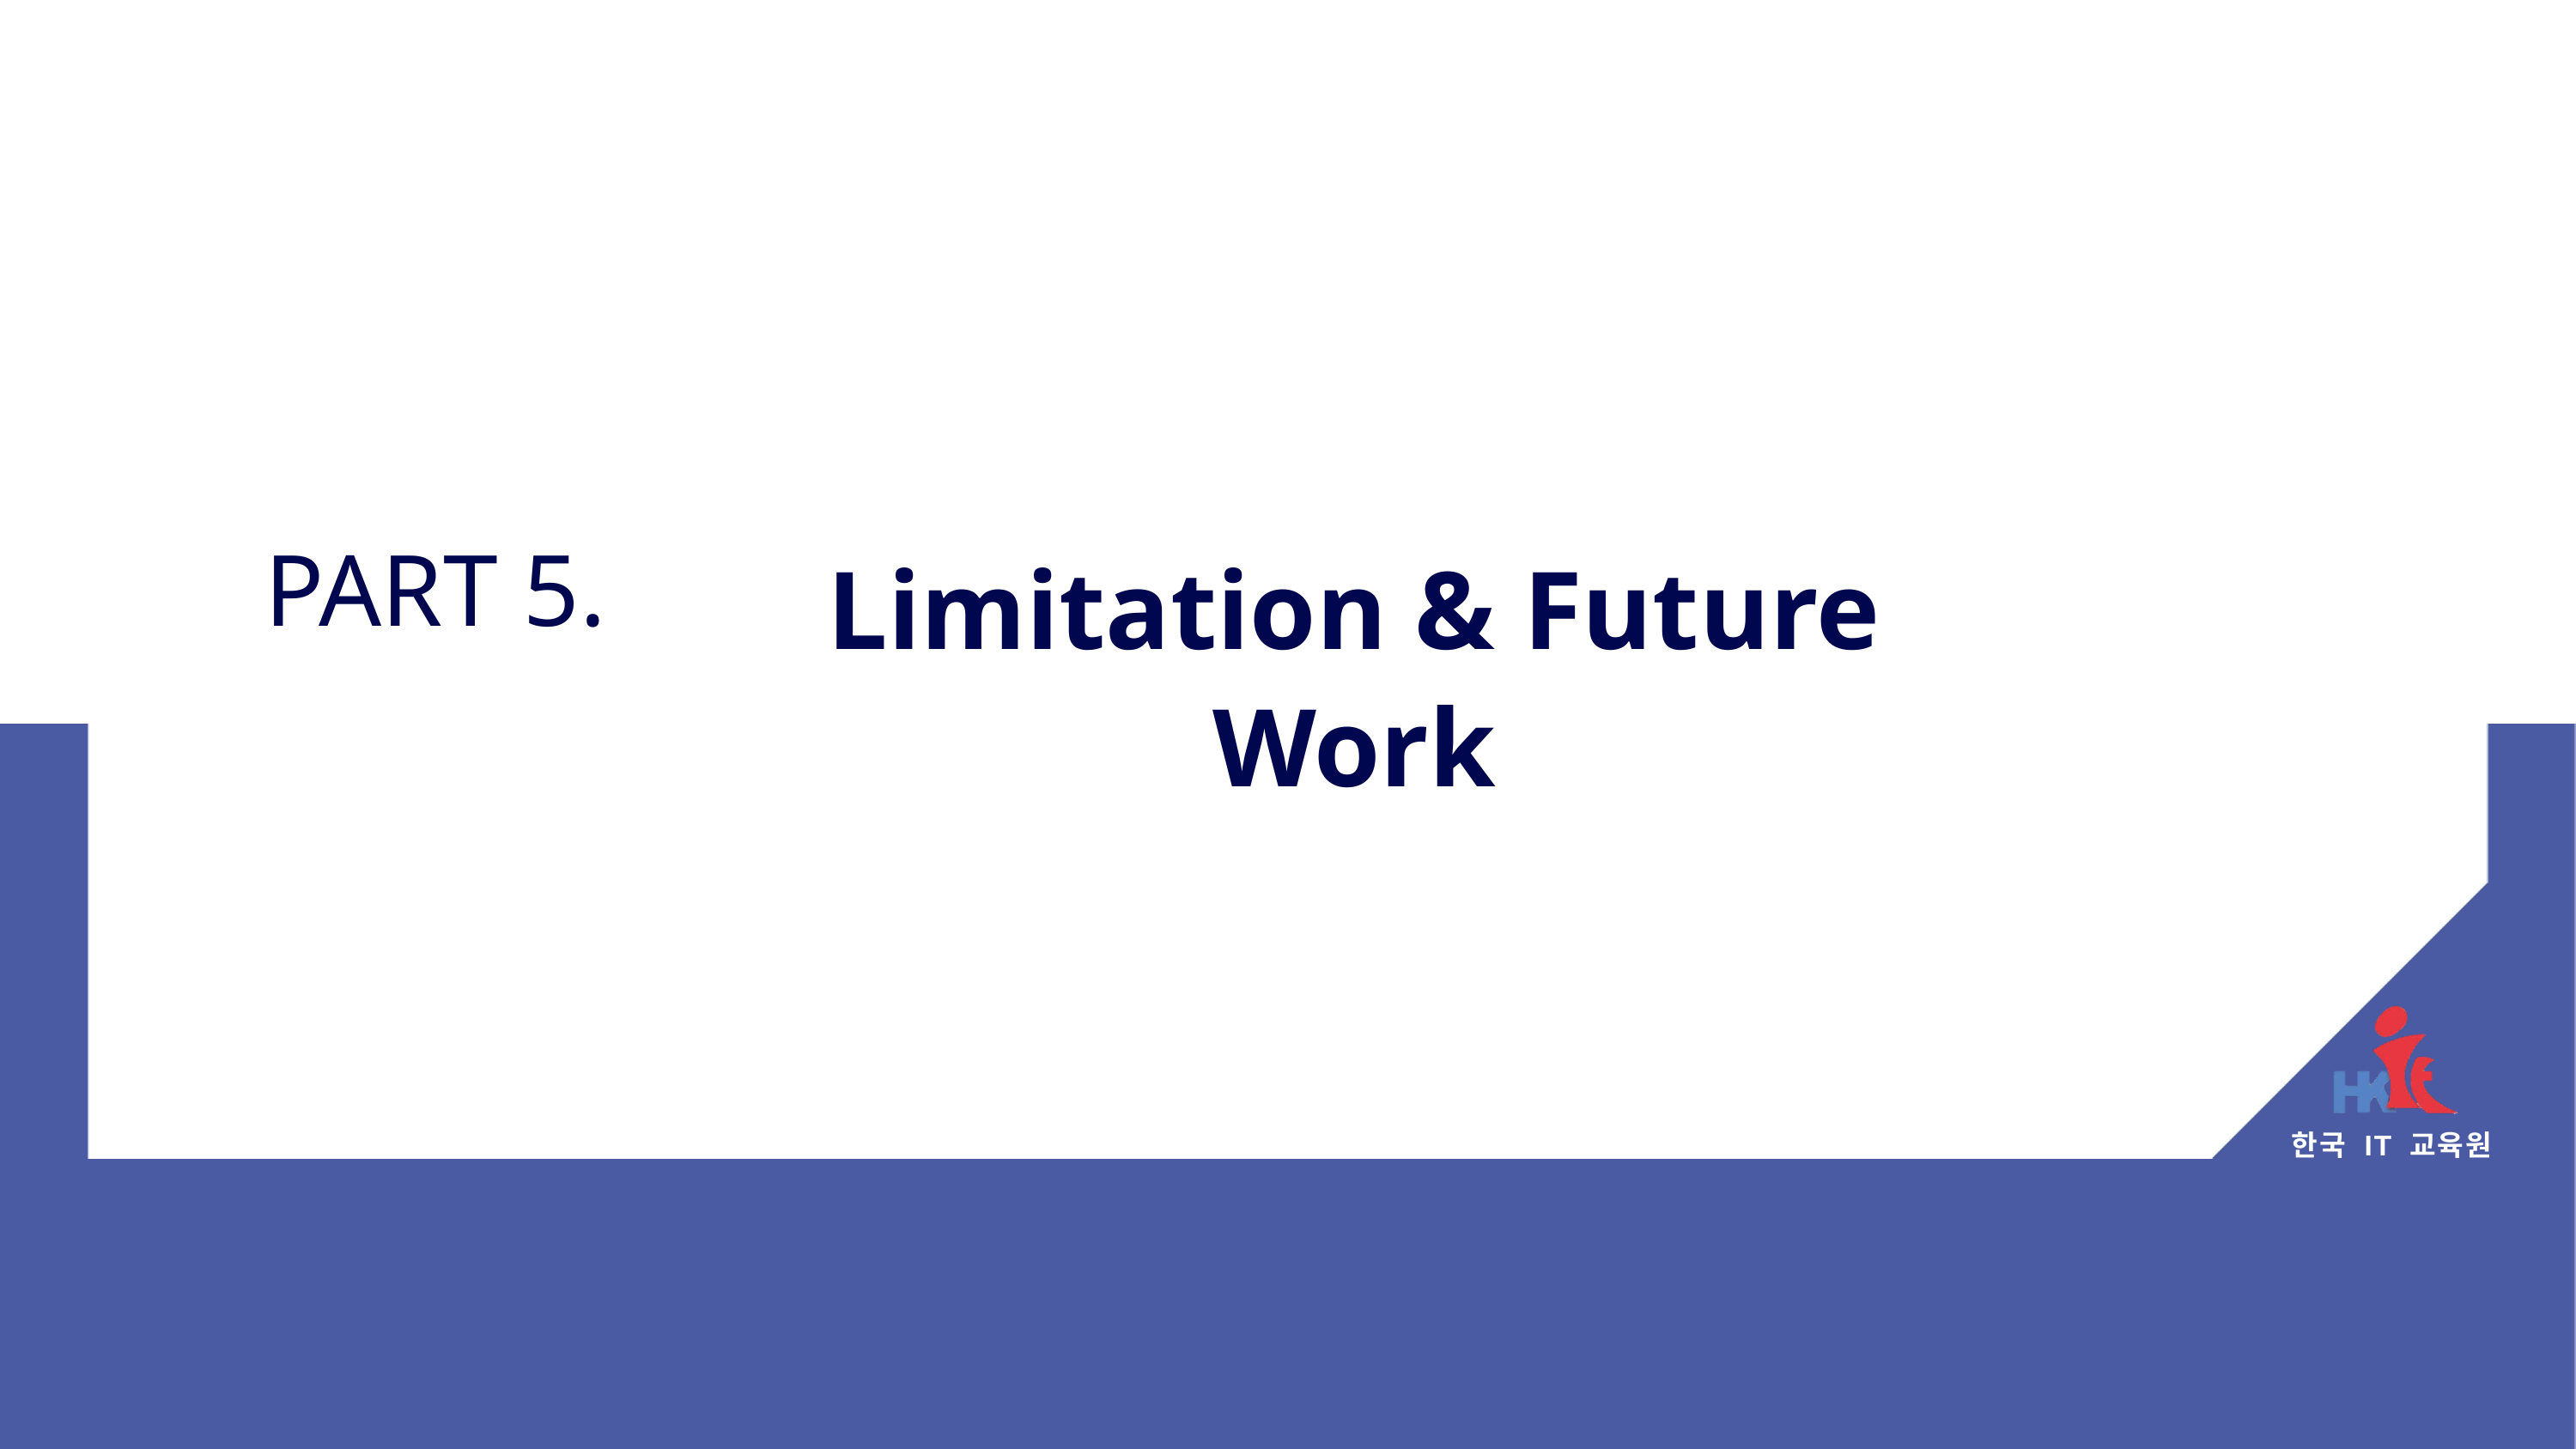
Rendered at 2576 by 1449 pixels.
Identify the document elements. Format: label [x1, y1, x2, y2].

picture [0, 289, 2576, 1449]
